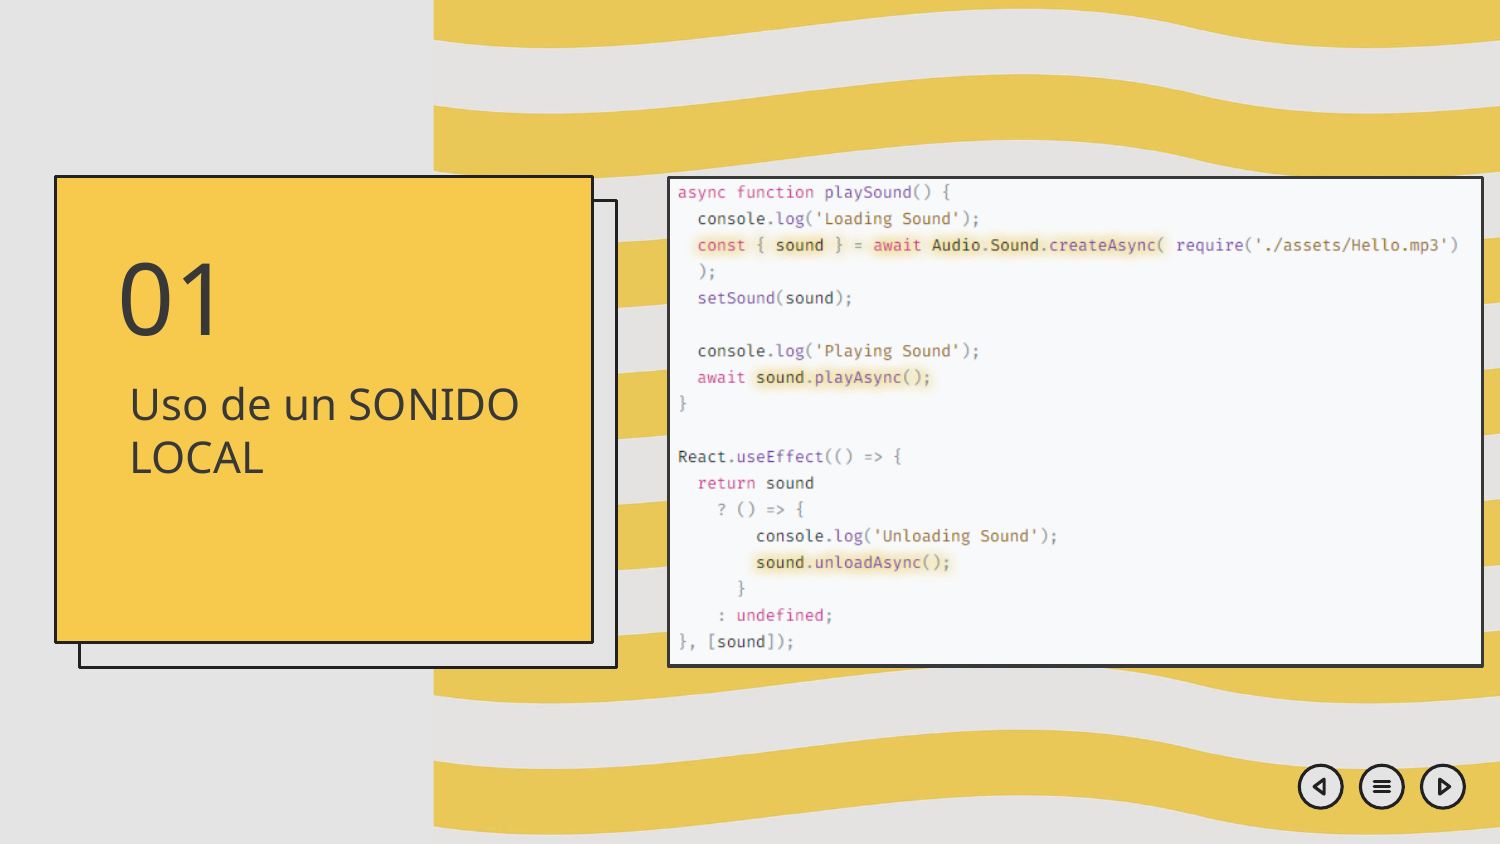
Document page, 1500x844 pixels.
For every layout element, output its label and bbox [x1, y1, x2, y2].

picture [433, 0, 1500, 844]
text_box [55, 175, 617, 668]
text_box [1299, 764, 1465, 809]
